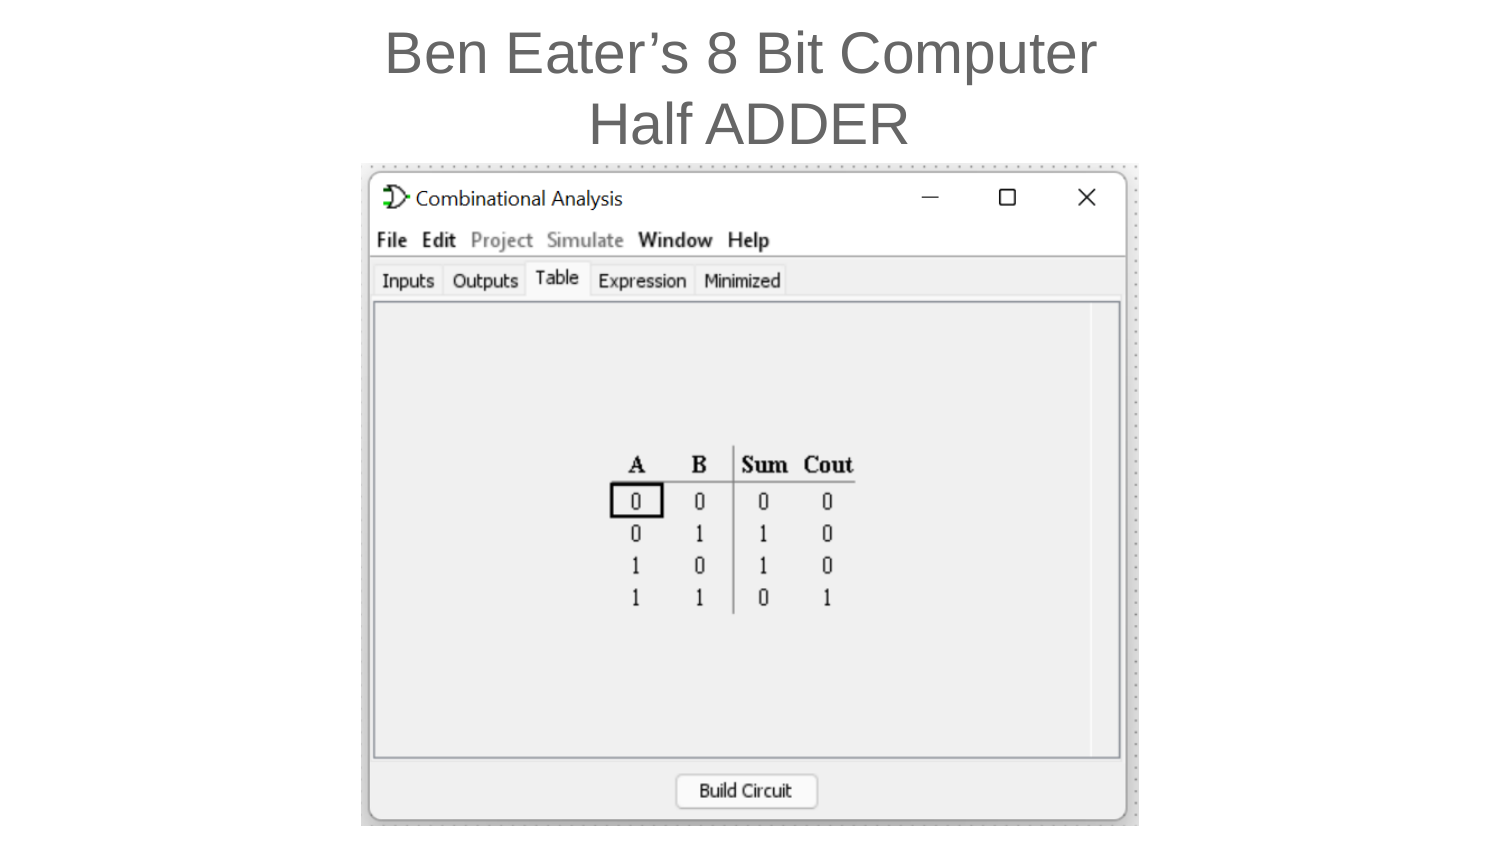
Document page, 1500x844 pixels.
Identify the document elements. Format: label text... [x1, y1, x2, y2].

picture [360, 163, 1140, 826]
text_box Ben Eater’s 8 Bit Computer Half ADDER [0, 0, 1500, 171]
